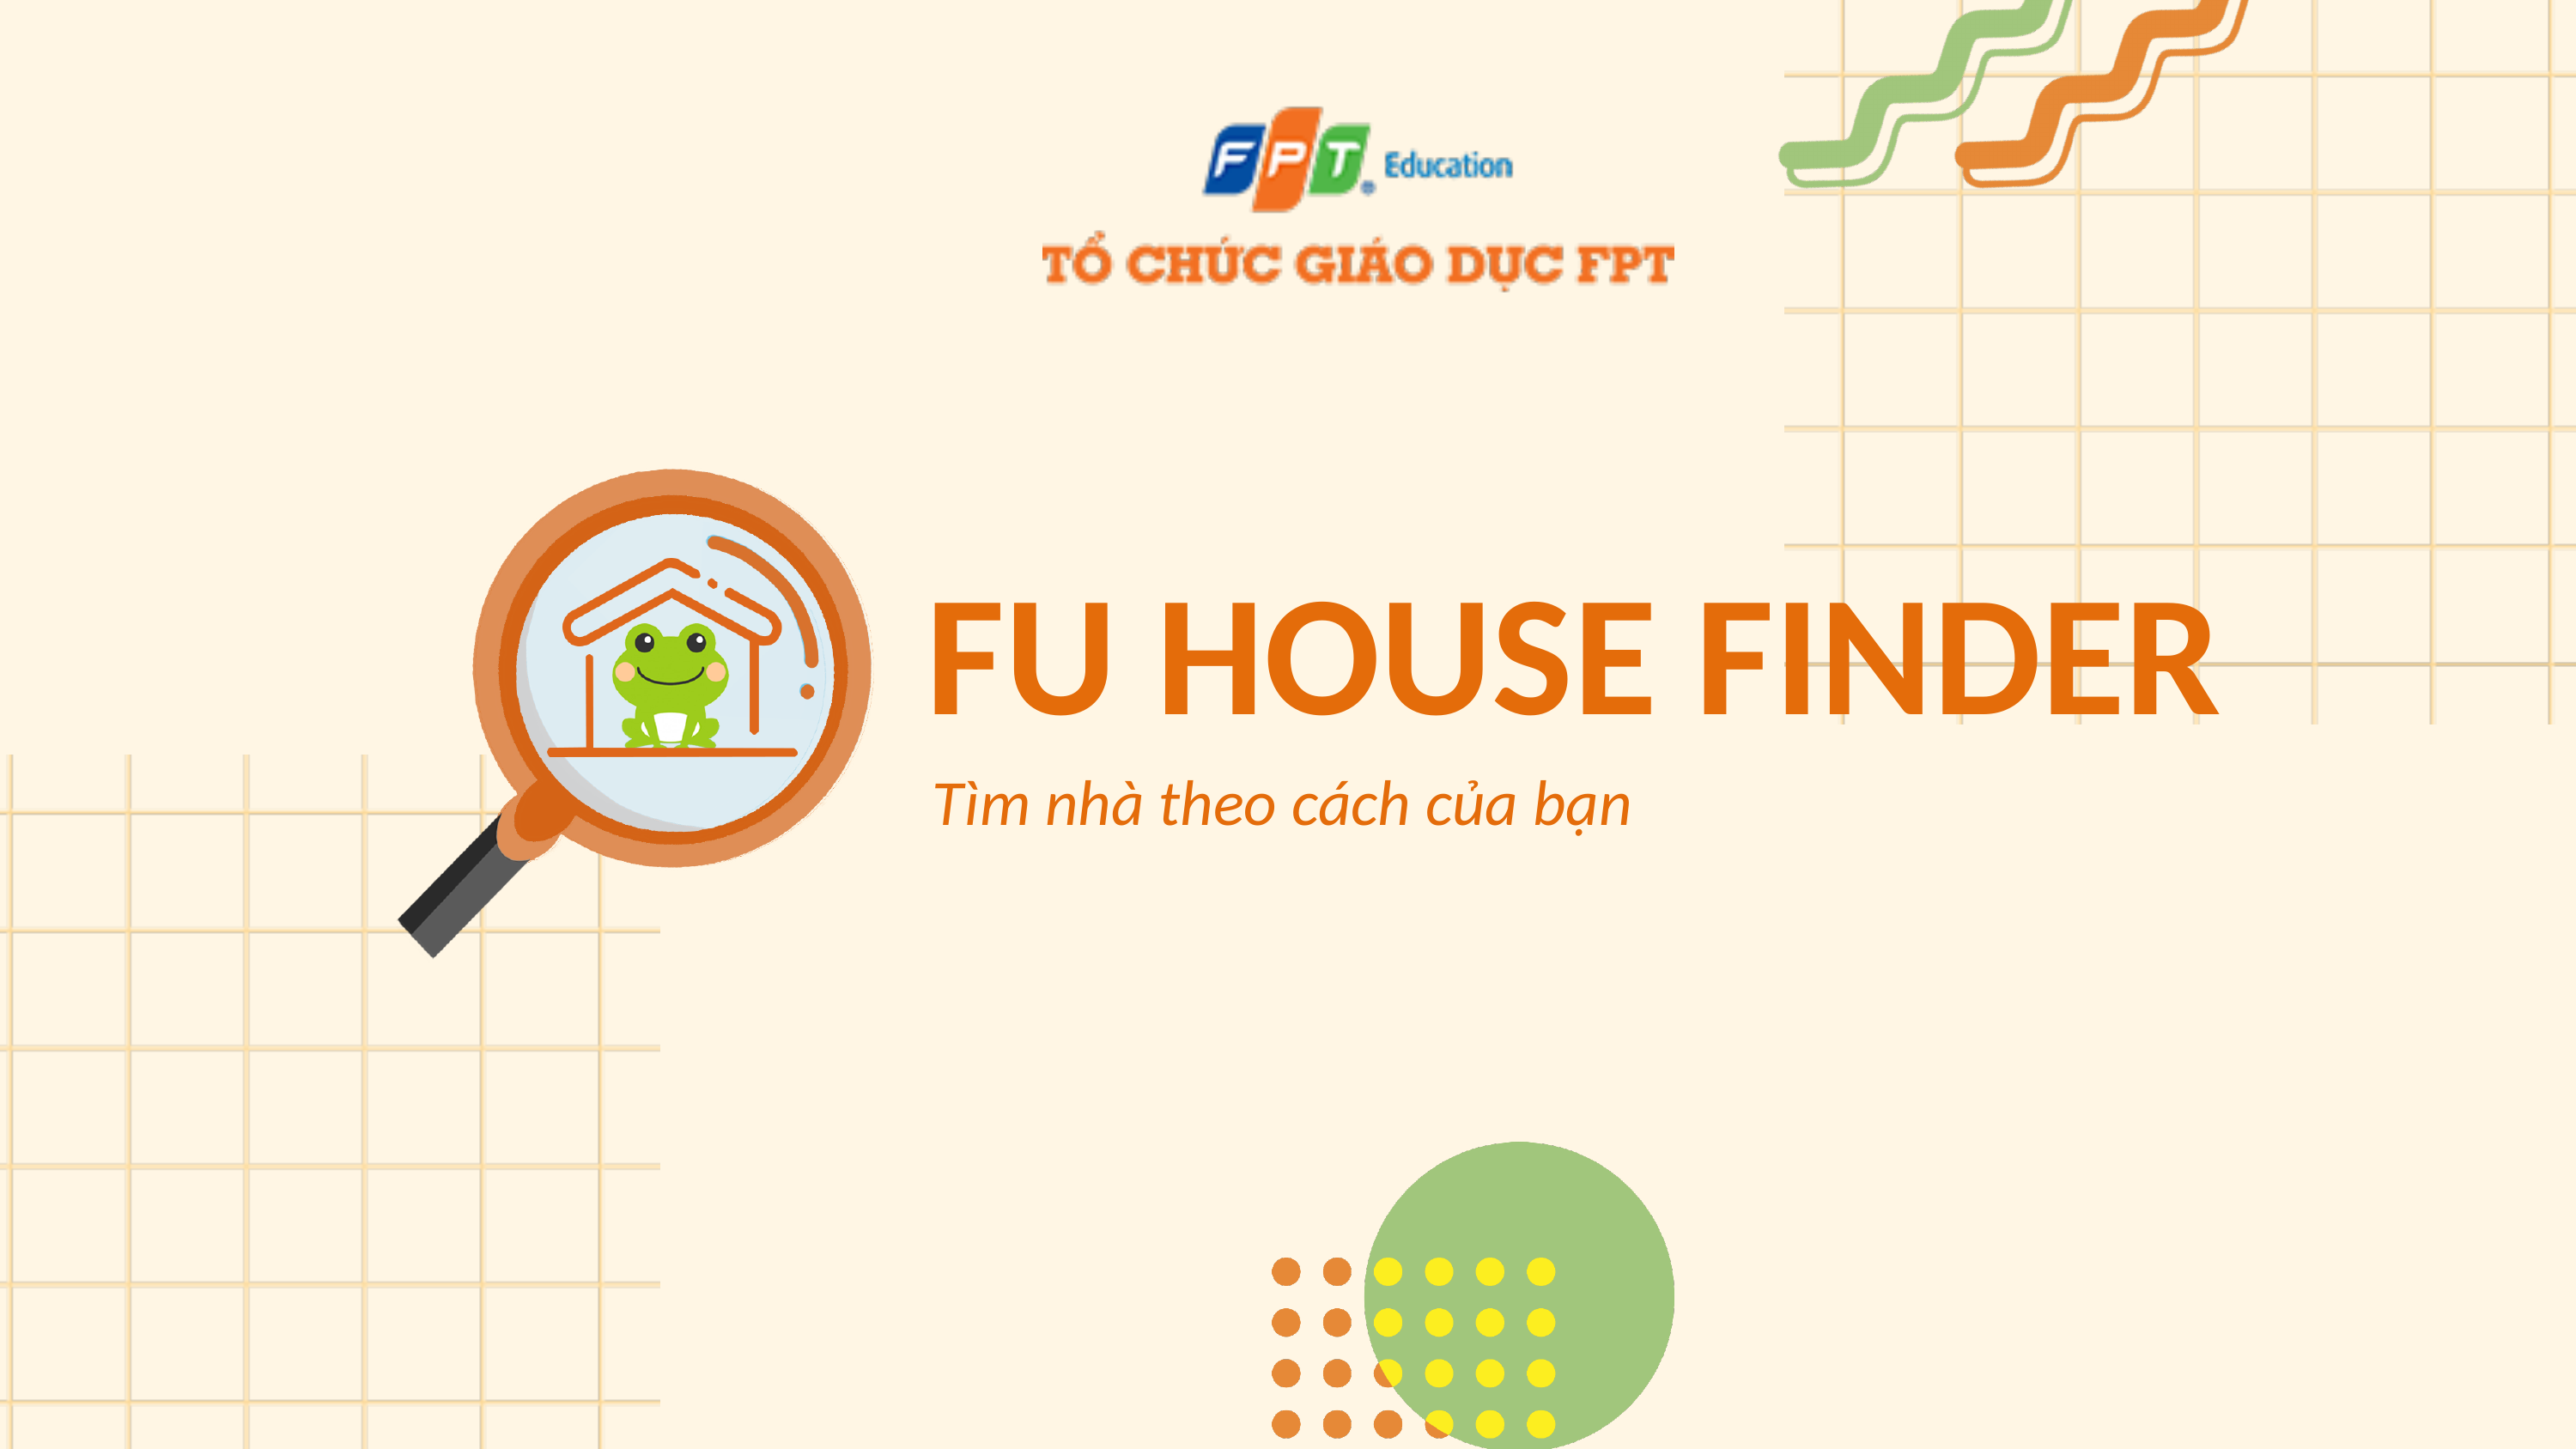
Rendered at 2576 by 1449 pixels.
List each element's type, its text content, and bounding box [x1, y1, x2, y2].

text_box FU HOUSE FINDER [968, 536, 2256, 755]
picture [1042, 93, 1674, 312]
picture [1272, 1141, 1674, 1449]
text_box Tìm nhà theo cách của bạn [968, 755, 1646, 846]
picture [0, 385, 963, 1449]
picture [1745, 0, 2576, 724]
